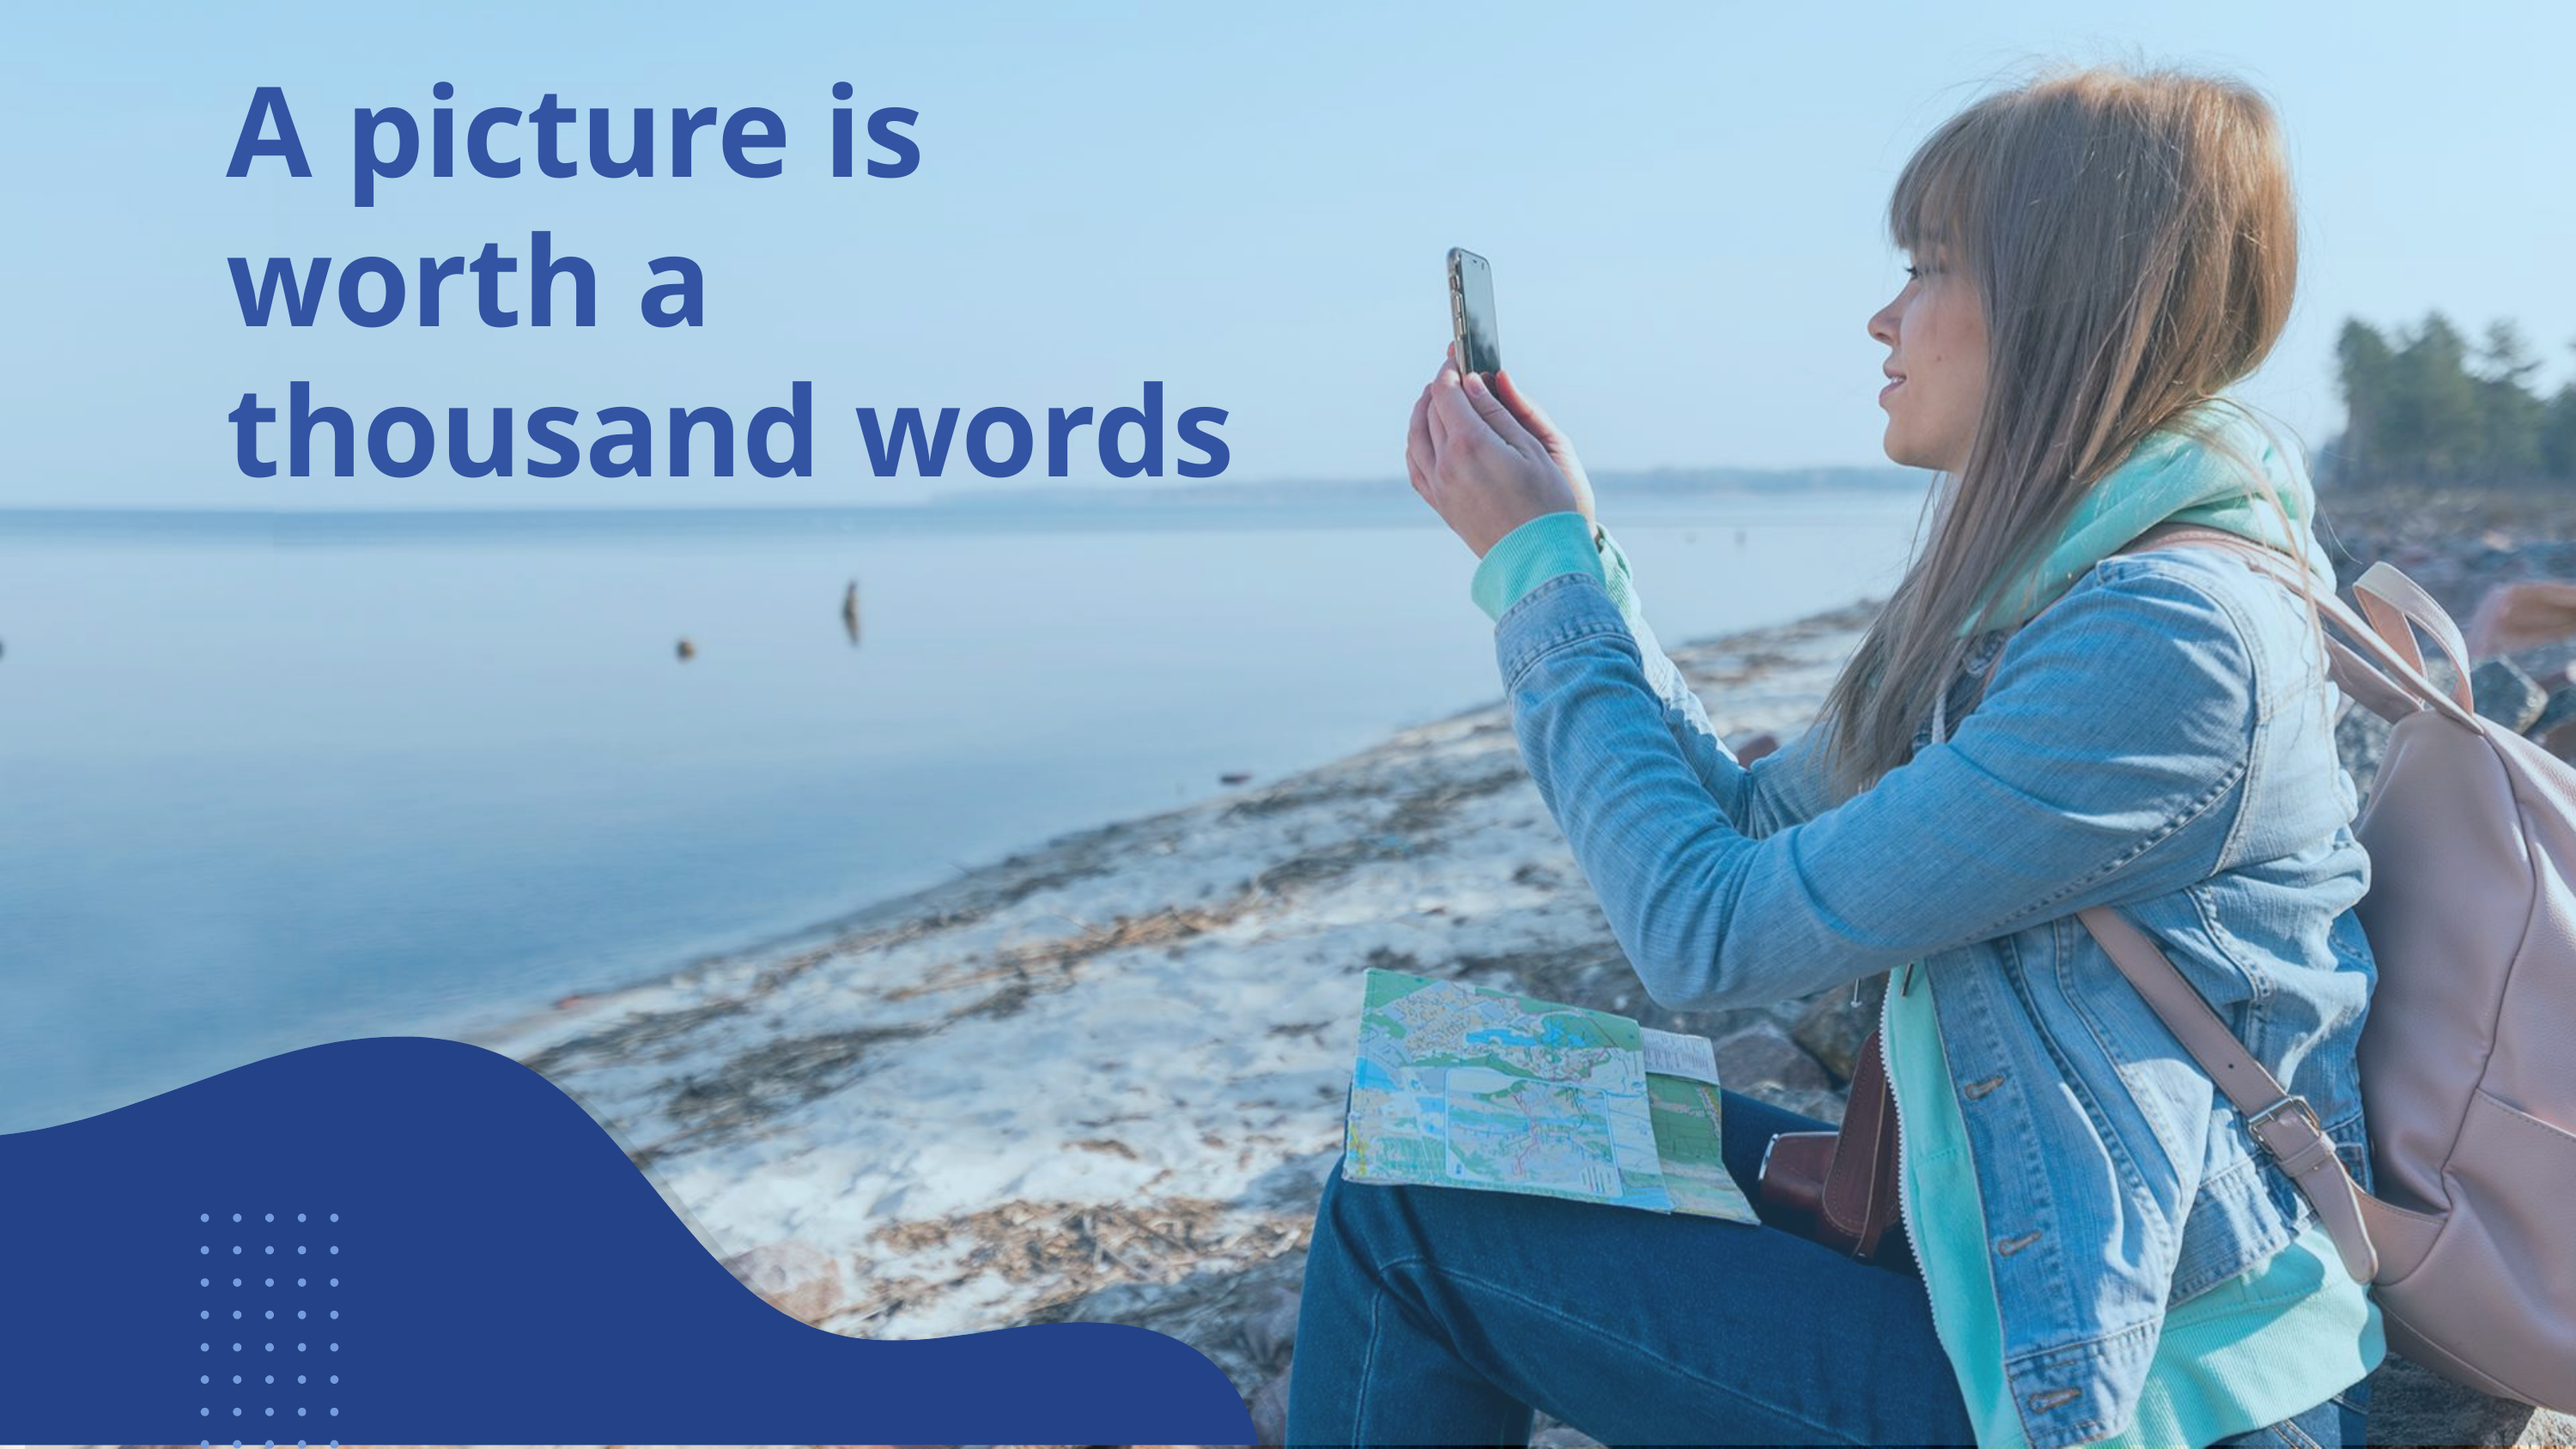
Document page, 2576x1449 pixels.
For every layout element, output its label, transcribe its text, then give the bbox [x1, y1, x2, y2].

picture [207, 1446, 235, 1449]
picture [515, 1060, 823, 1330]
picture [0, 0, 2576, 1449]
picture [304, 1446, 332, 1449]
list A picture is worth a thousand words [200, 155, 1334, 400]
picture [0, 1446, 203, 1449]
picture [272, 1446, 300, 1449]
picture [240, 1446, 268, 1449]
